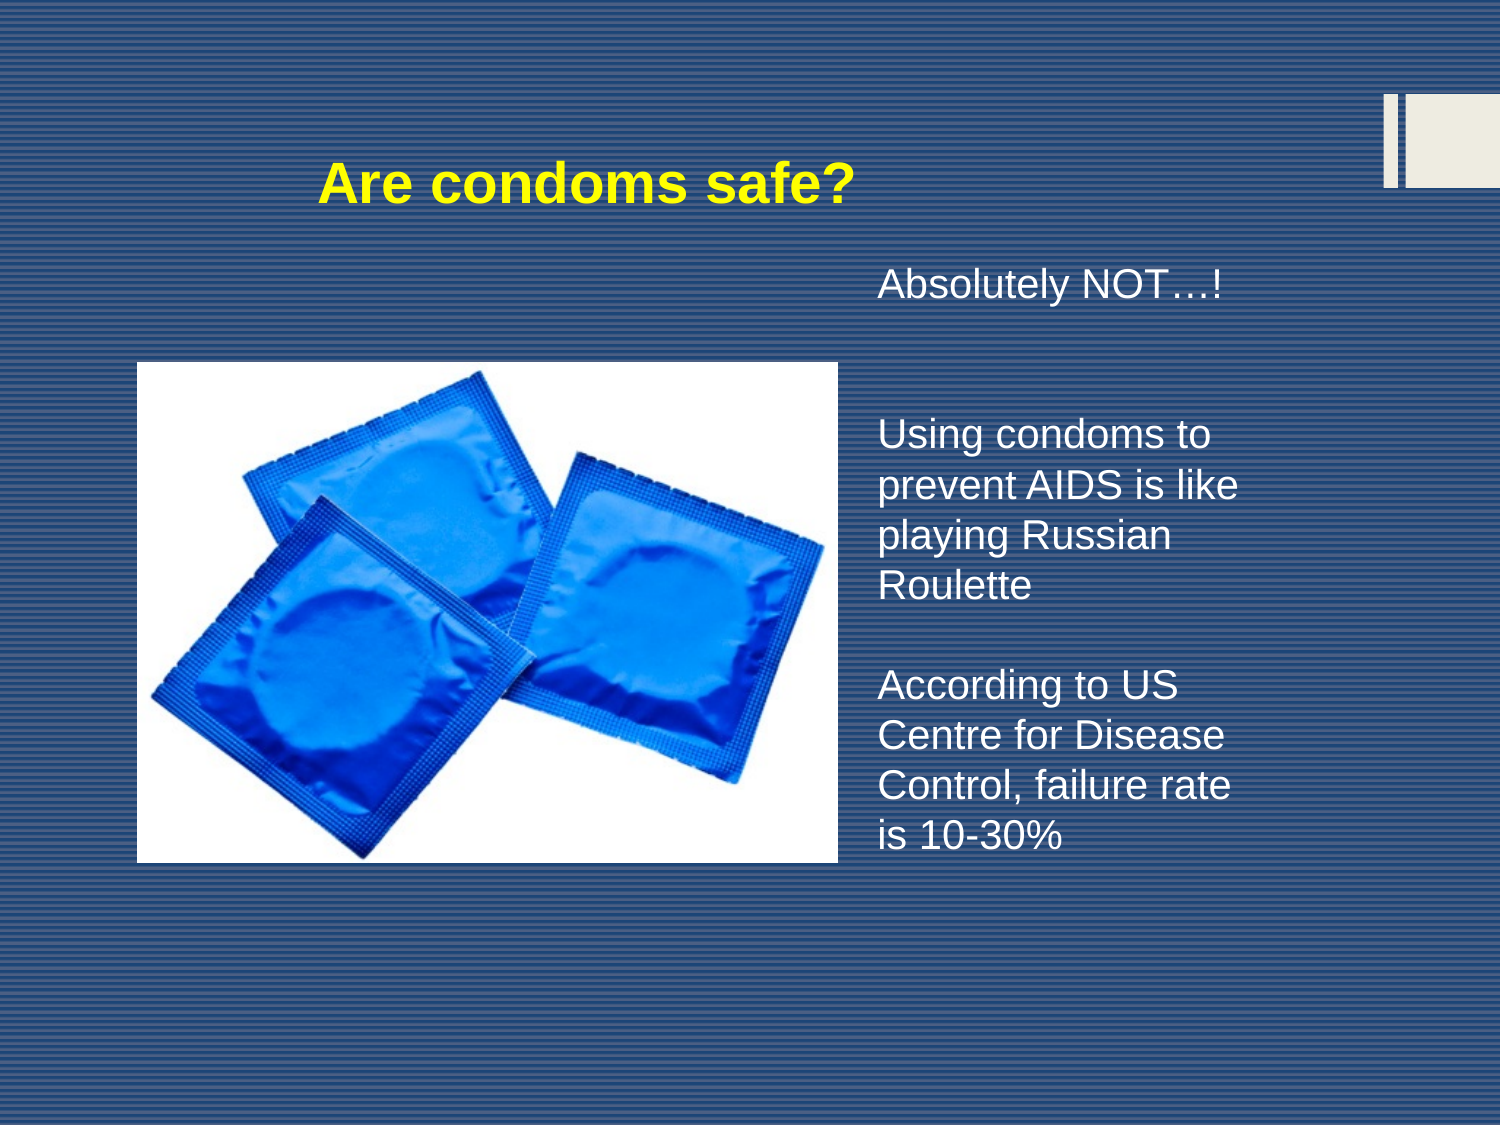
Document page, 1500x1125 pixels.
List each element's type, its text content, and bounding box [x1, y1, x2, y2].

text_box Are condoms safe? [200, 137, 975, 223]
text_box Absolutely NOT…! Using condoms to prevent AIDS is like playing Russian Roulette According to US Centre for Disease Control, failure rate is 10-30% [862, 249, 1275, 955]
picture [136, 361, 838, 863]
